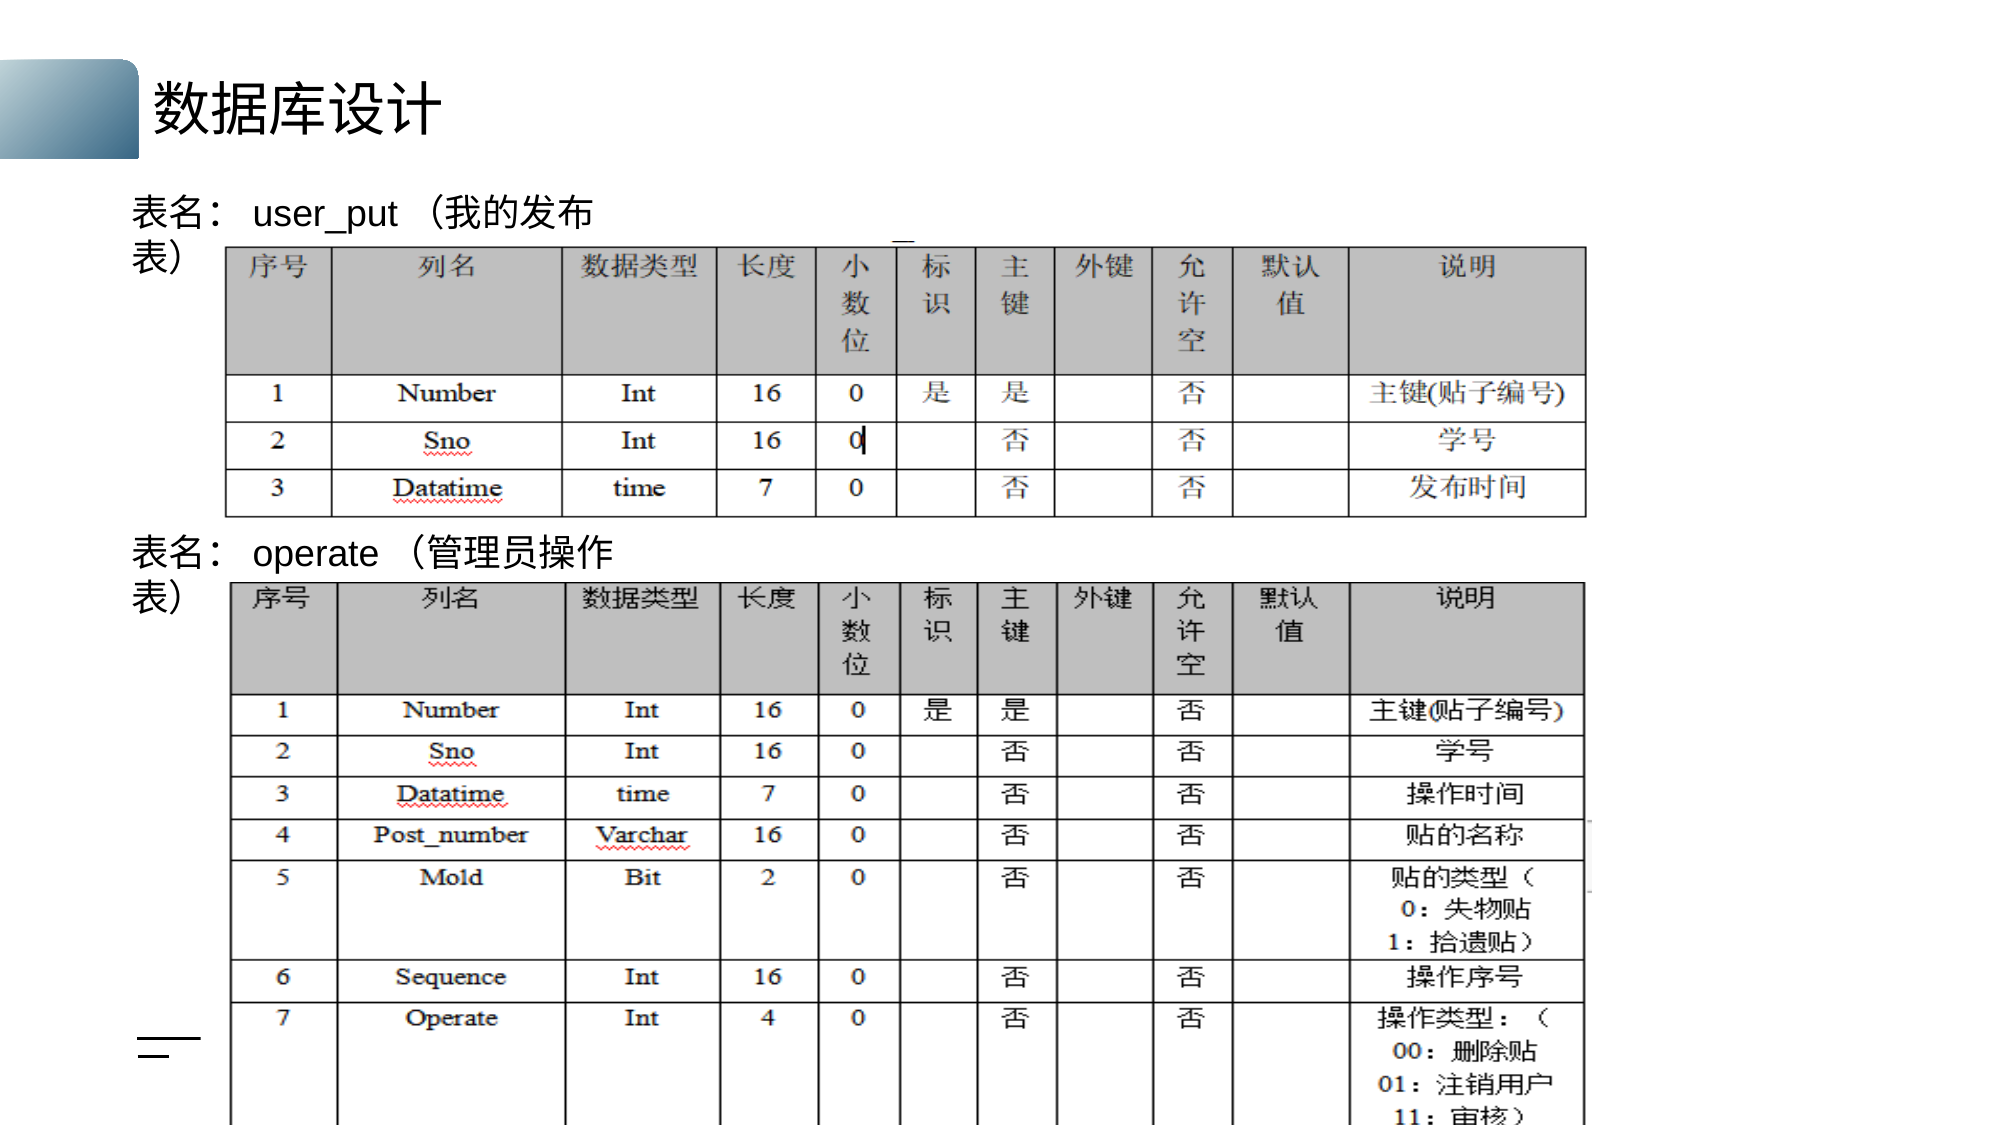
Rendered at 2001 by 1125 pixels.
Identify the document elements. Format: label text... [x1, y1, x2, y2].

picture [222, 241, 1592, 522]
title 数据库设计 [137, 62, 1863, 161]
text_box 表名：operate（管理员操作表） [116, 521, 652, 627]
picture [222, 582, 1592, 1125]
text_box 表名：user_put（我的发布表） [116, 181, 650, 287]
